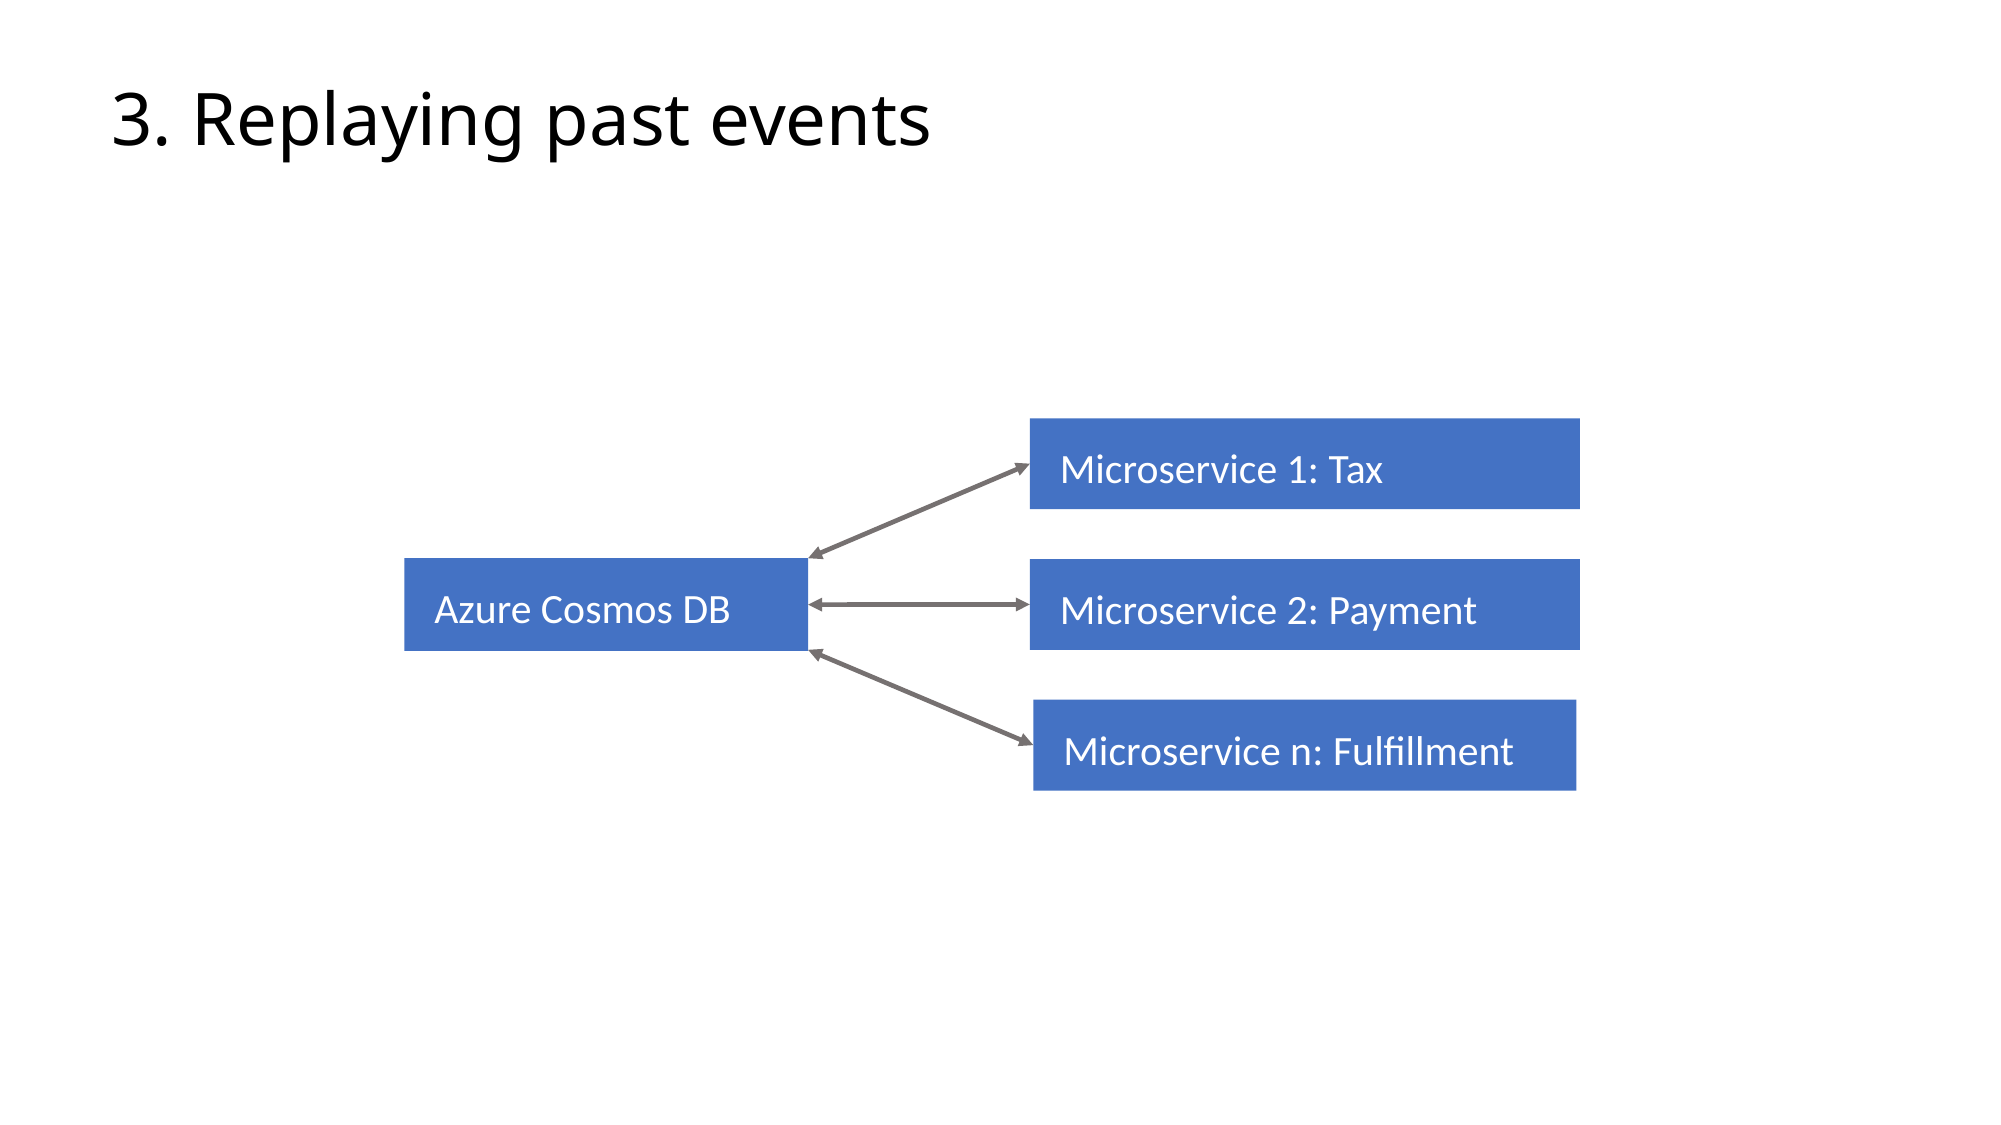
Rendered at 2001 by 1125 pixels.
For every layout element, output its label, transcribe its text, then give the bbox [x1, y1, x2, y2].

title 3. Replaying past events [96, 75, 1904, 257]
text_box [404, 418, 1580, 791]
